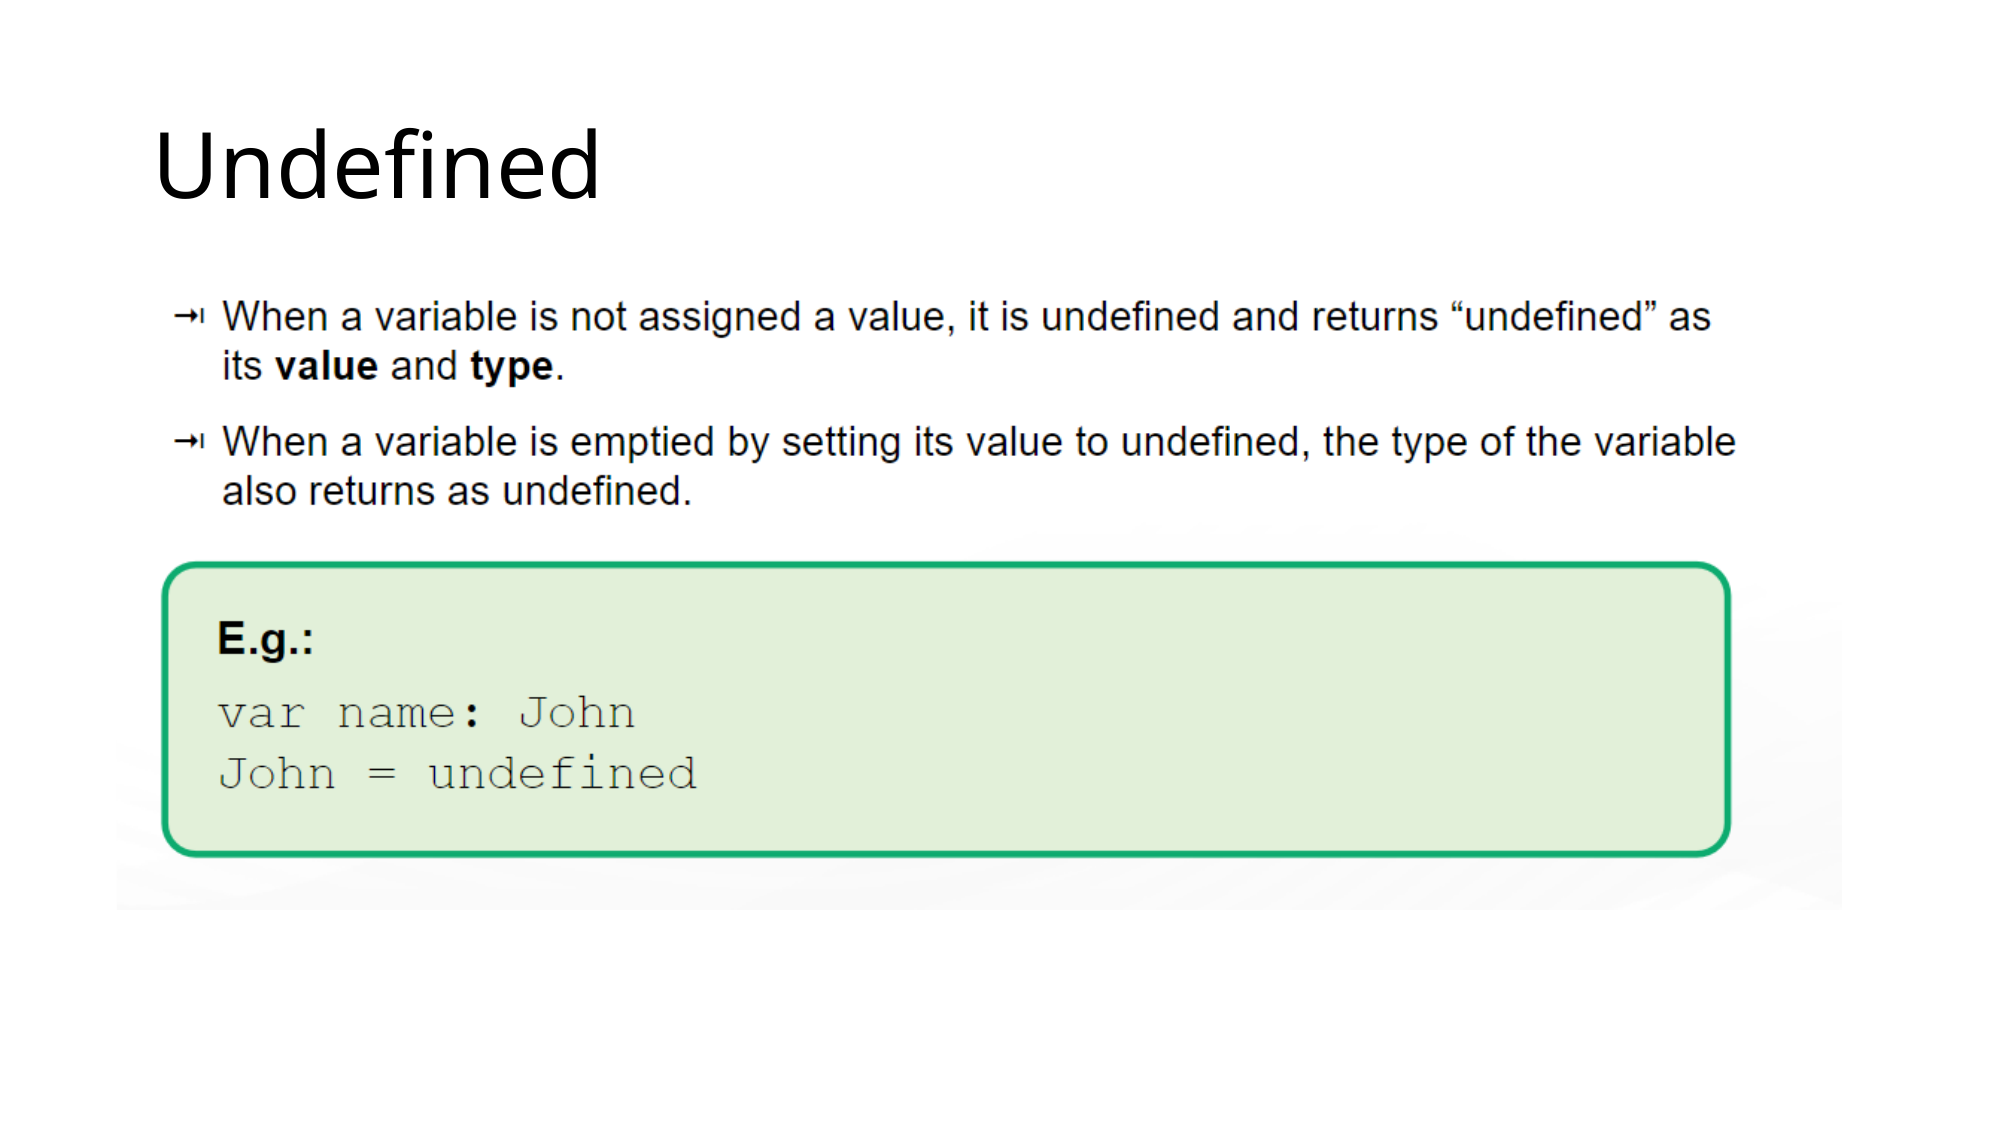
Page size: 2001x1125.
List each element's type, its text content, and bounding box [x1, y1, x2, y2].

title Undefined [137, 59, 1863, 278]
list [116, 245, 1842, 910]
